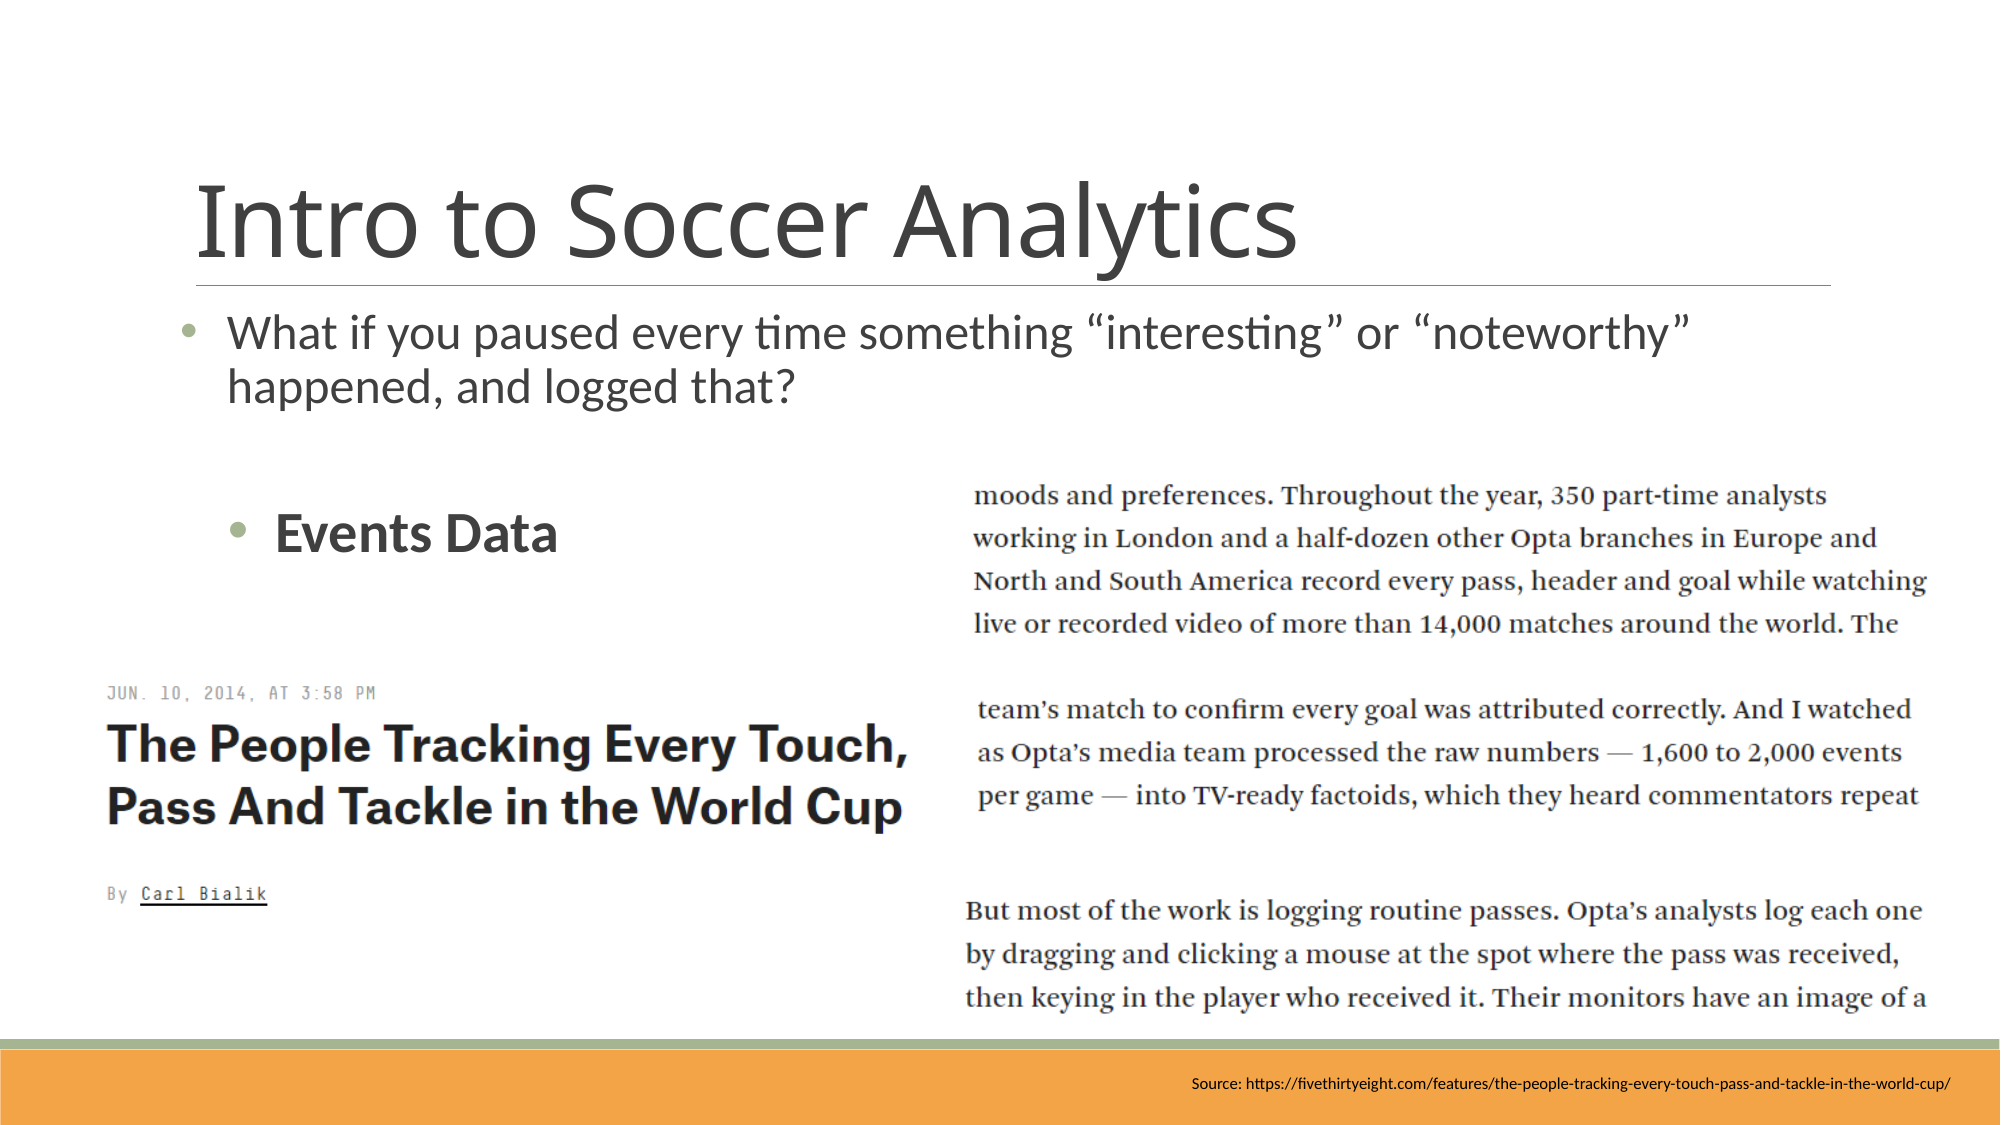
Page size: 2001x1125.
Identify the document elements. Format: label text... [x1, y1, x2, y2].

picture [972, 688, 1930, 827]
title Intro to Soccer Analytics [180, 47, 1830, 285]
list What if you paused every time something “interesting” or “noteworthy” happened, and logged that? Events Data [180, 299, 1793, 1036]
picture [962, 878, 1945, 1026]
text_box Source: https://fivethirtyeight.com/features/the-people-tracking-every-touch-pass-and-tackle-in-the-world-cup/ [1139, 1065, 1967, 1101]
picture [972, 470, 1944, 653]
picture [91, 666, 943, 913]
